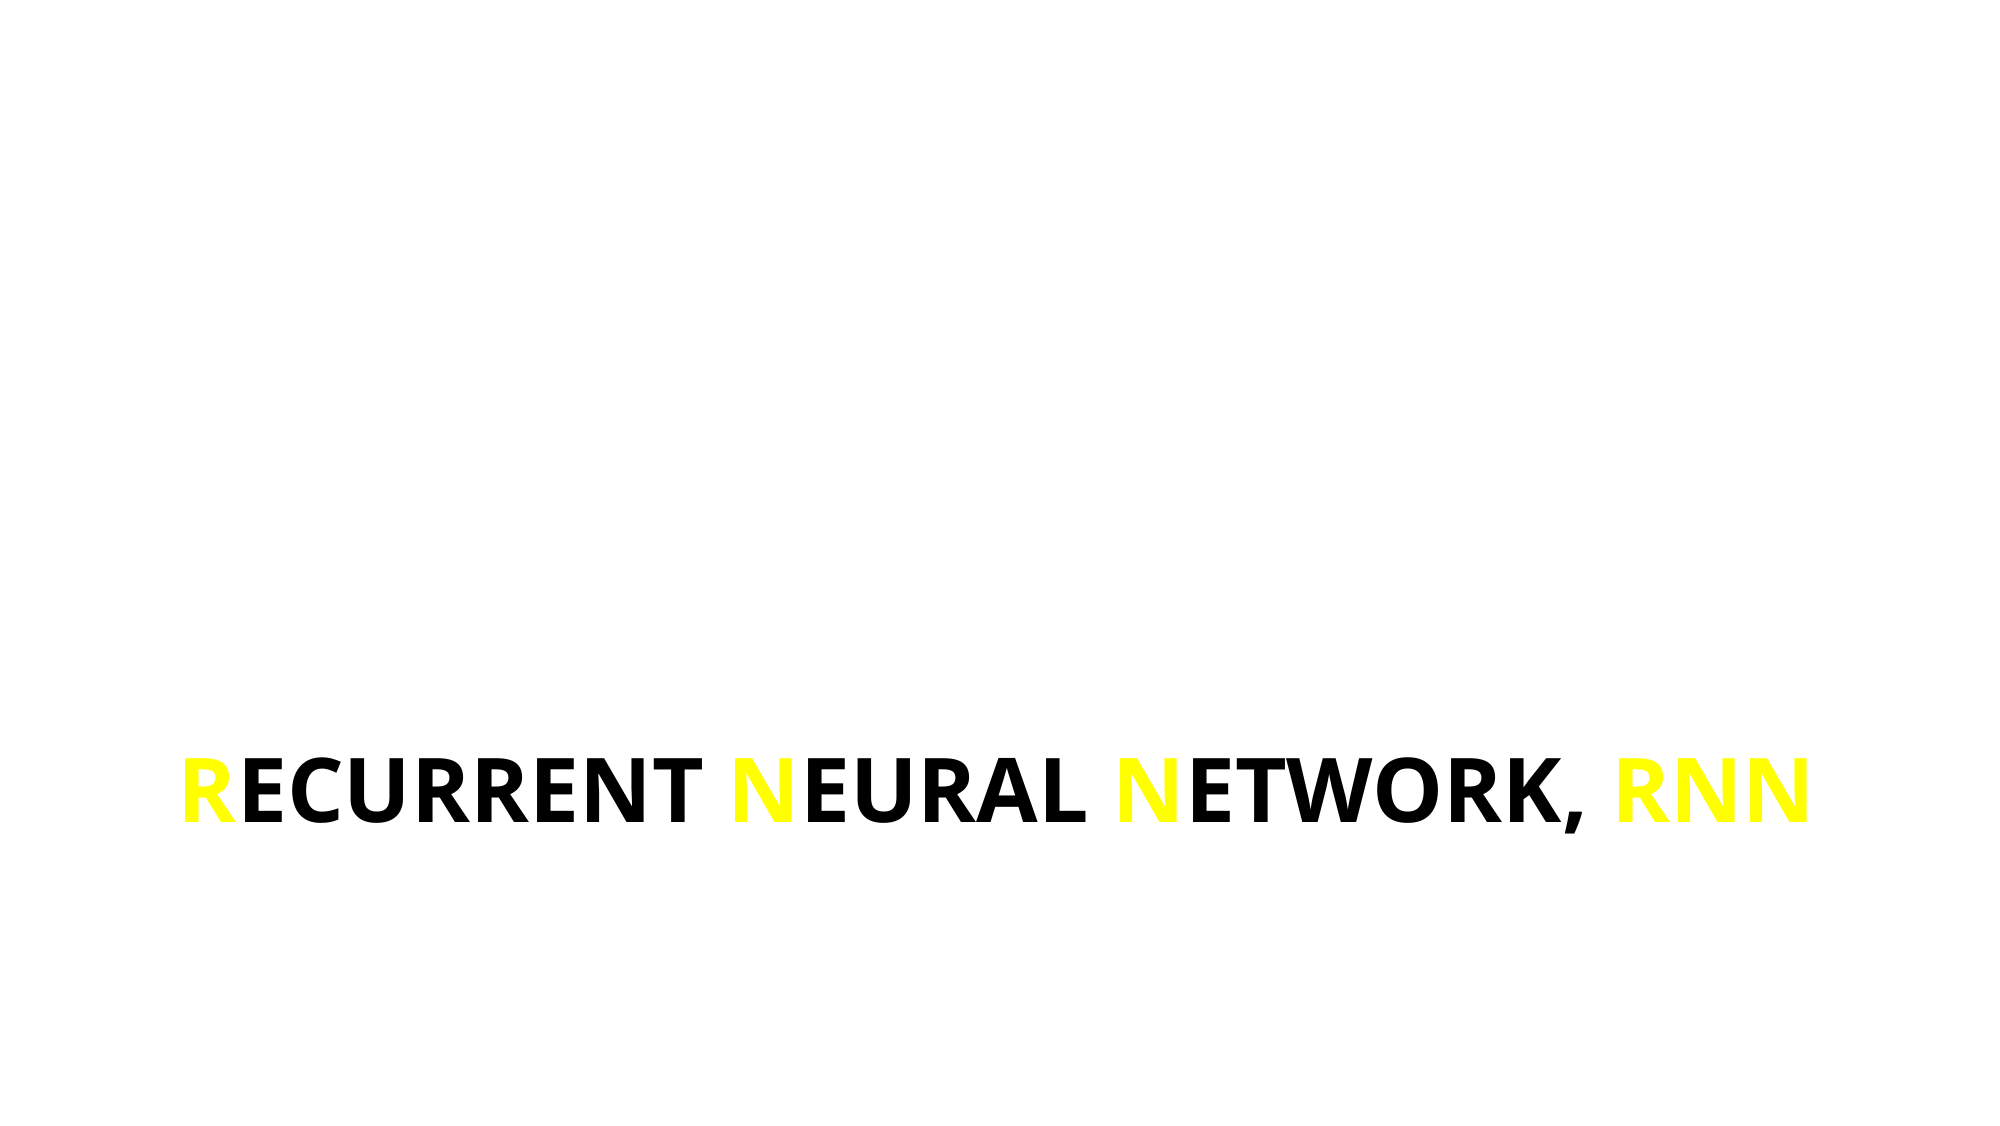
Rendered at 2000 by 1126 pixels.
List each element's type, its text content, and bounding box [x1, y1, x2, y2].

title Recurrent Neural Network, RNN [157, 723, 1858, 947]
